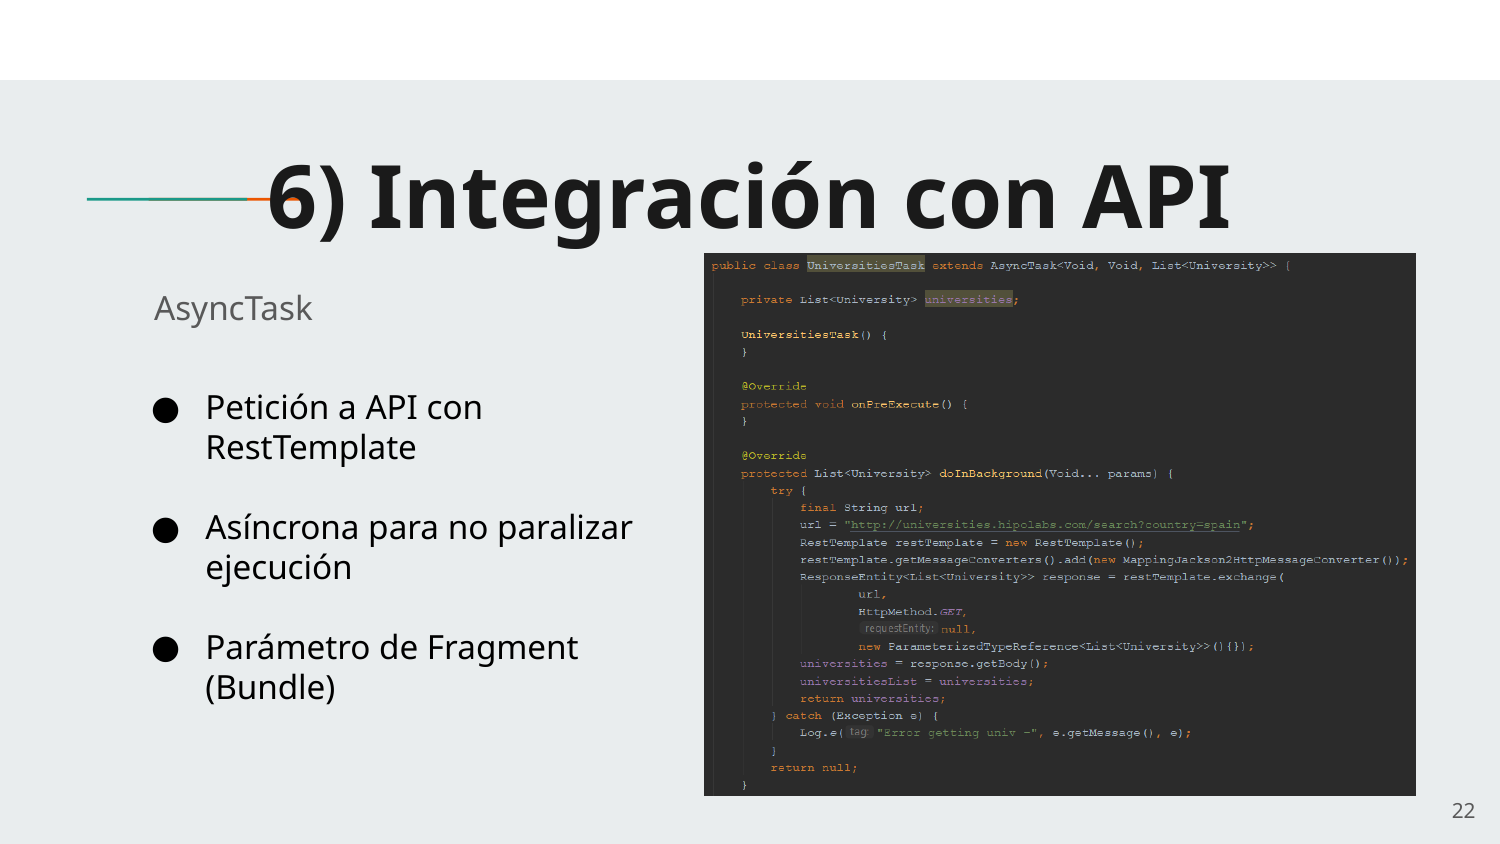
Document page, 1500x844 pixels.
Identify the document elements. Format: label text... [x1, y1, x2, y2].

slide_number ‹#› [1400, 779, 1491, 844]
title 6) Integración con API [119, 125, 1381, 371]
picture [704, 253, 1417, 797]
subtitle AsyncTask [139, 271, 699, 361]
text_box Petición a API con RestTemplate Asíncrona para no paralizar ejecución Parámetro de Fragment (Bundle) [115, 371, 699, 631]
